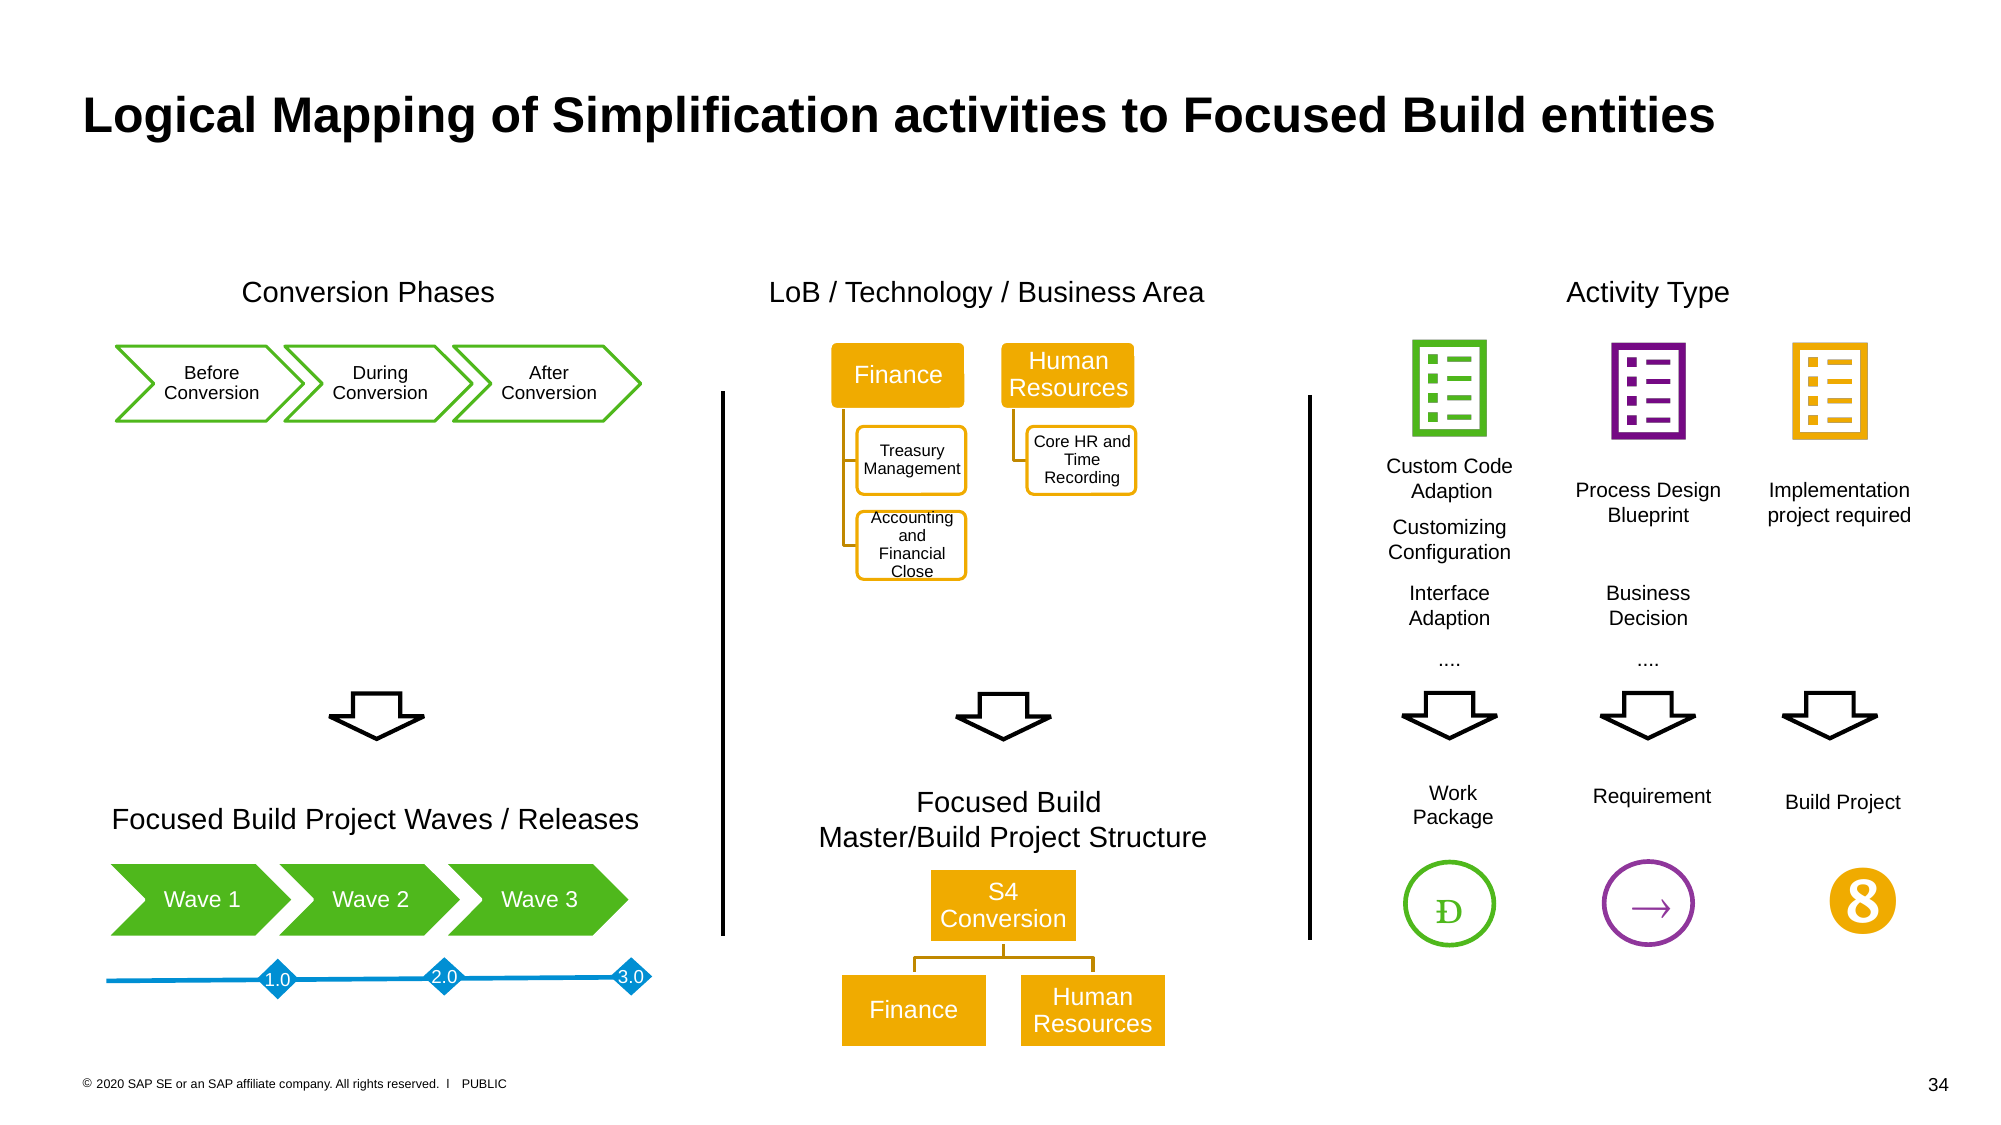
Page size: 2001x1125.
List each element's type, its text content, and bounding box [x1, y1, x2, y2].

text_box Build Project [1776, 788, 1910, 814]
text_box Conversion Phases [241, 273, 496, 304]
text_box  [1604, 861, 1693, 945]
text_box .... [1581, 645, 1716, 671]
text_box Business Decision [1581, 579, 1716, 630]
text_box Custom Code Adaption [1382, 452, 1517, 503]
title Logical Mapping of Simplification activities to Focused Build entities [82, 82, 1918, 144]
picture [1590, 333, 1706, 449]
text_box Work Package [1386, 779, 1520, 830]
text_box .... [1382, 645, 1517, 671]
text_box Customizing Configuration [1382, 513, 1517, 579]
text_box Process Design Blueprint [1573, 476, 1724, 527]
text_box Interface Adaption [1382, 579, 1517, 630]
text_box [1782, 692, 1878, 739]
text_box  [1405, 862, 1494, 946]
text_box Focused Build Project Waves / Releases [111, 800, 641, 836]
text_box [956, 693, 1051, 740]
text_box Focused Build Master/Build Project Structure [818, 783, 1209, 853]
text_box 2.0 [436, 988, 452, 995]
text_box [1600, 692, 1696, 739]
text_box Requirement [1585, 782, 1719, 808]
text_box  [1795, 856, 1884, 940]
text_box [792, 340, 1173, 580]
text_box Activity Type [1566, 273, 1731, 309]
text_box 1.0 [266, 988, 289, 999]
text_box 3.0 [623, 965, 652, 995]
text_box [115, 305, 642, 462]
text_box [106, 821, 632, 978]
picture [1772, 333, 1888, 449]
text_box LoB / Technology / Business Area [768, 273, 1206, 309]
text_box Implementation project required [1764, 476, 1915, 527]
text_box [839, 857, 1168, 1059]
text_box [1402, 692, 1498, 739]
text_box [329, 693, 425, 739]
picture [1392, 330, 1508, 446]
